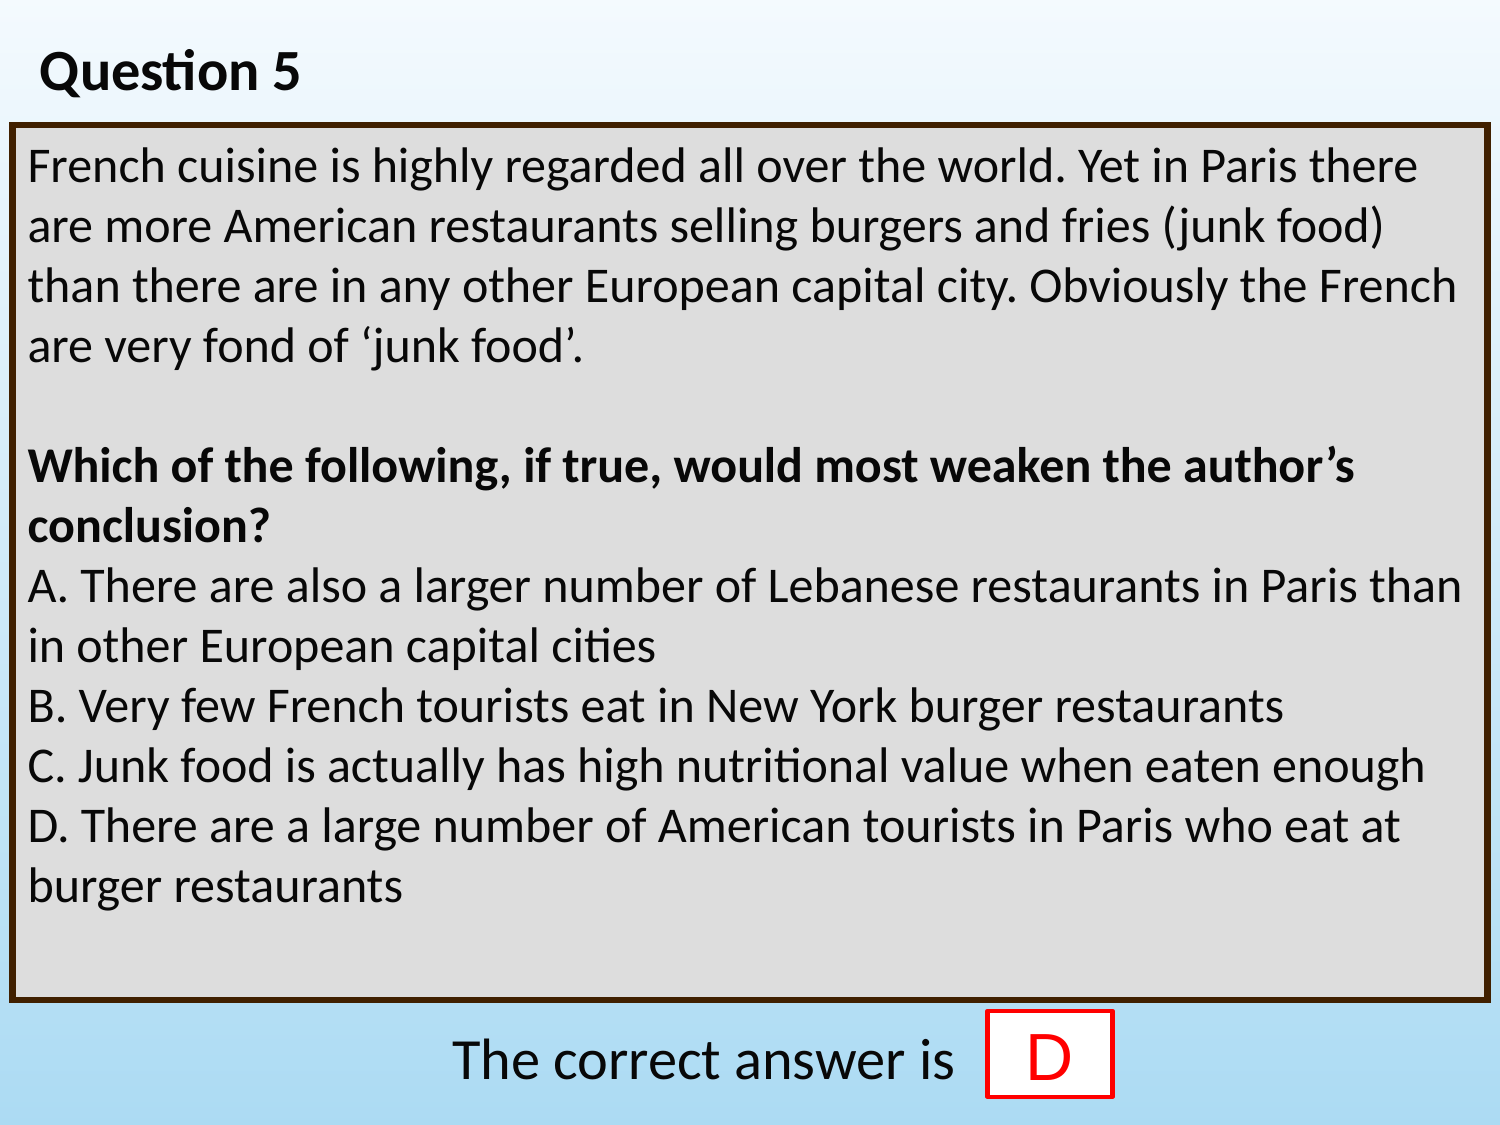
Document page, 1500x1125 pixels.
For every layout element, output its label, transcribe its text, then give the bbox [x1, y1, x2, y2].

text_box D [987, 1010, 1113, 1097]
text_box The correct answer is [437, 1014, 1138, 1099]
text_box French cuisine is highly regarded all over the world. Yet in Paris there are more American restaurants selling burgers and fries (junk food) than there are in any other European capital city. Obviously the French are very fond of ‘junk food’. Which of the following, if true, would most weaken the author’s conclusion? A. There are also a larger number of Lebanese restaurants in Paris than in other European capital cities B. Very few French tourists eat in New York burger restaurants C. Junk food is actually has high nutritional value when eaten enough D. There are a large number of American tourists in Paris who eat at burger restaurants [12, 125, 1488, 1000]
text_box Question 5 [24, 24, 322, 110]
